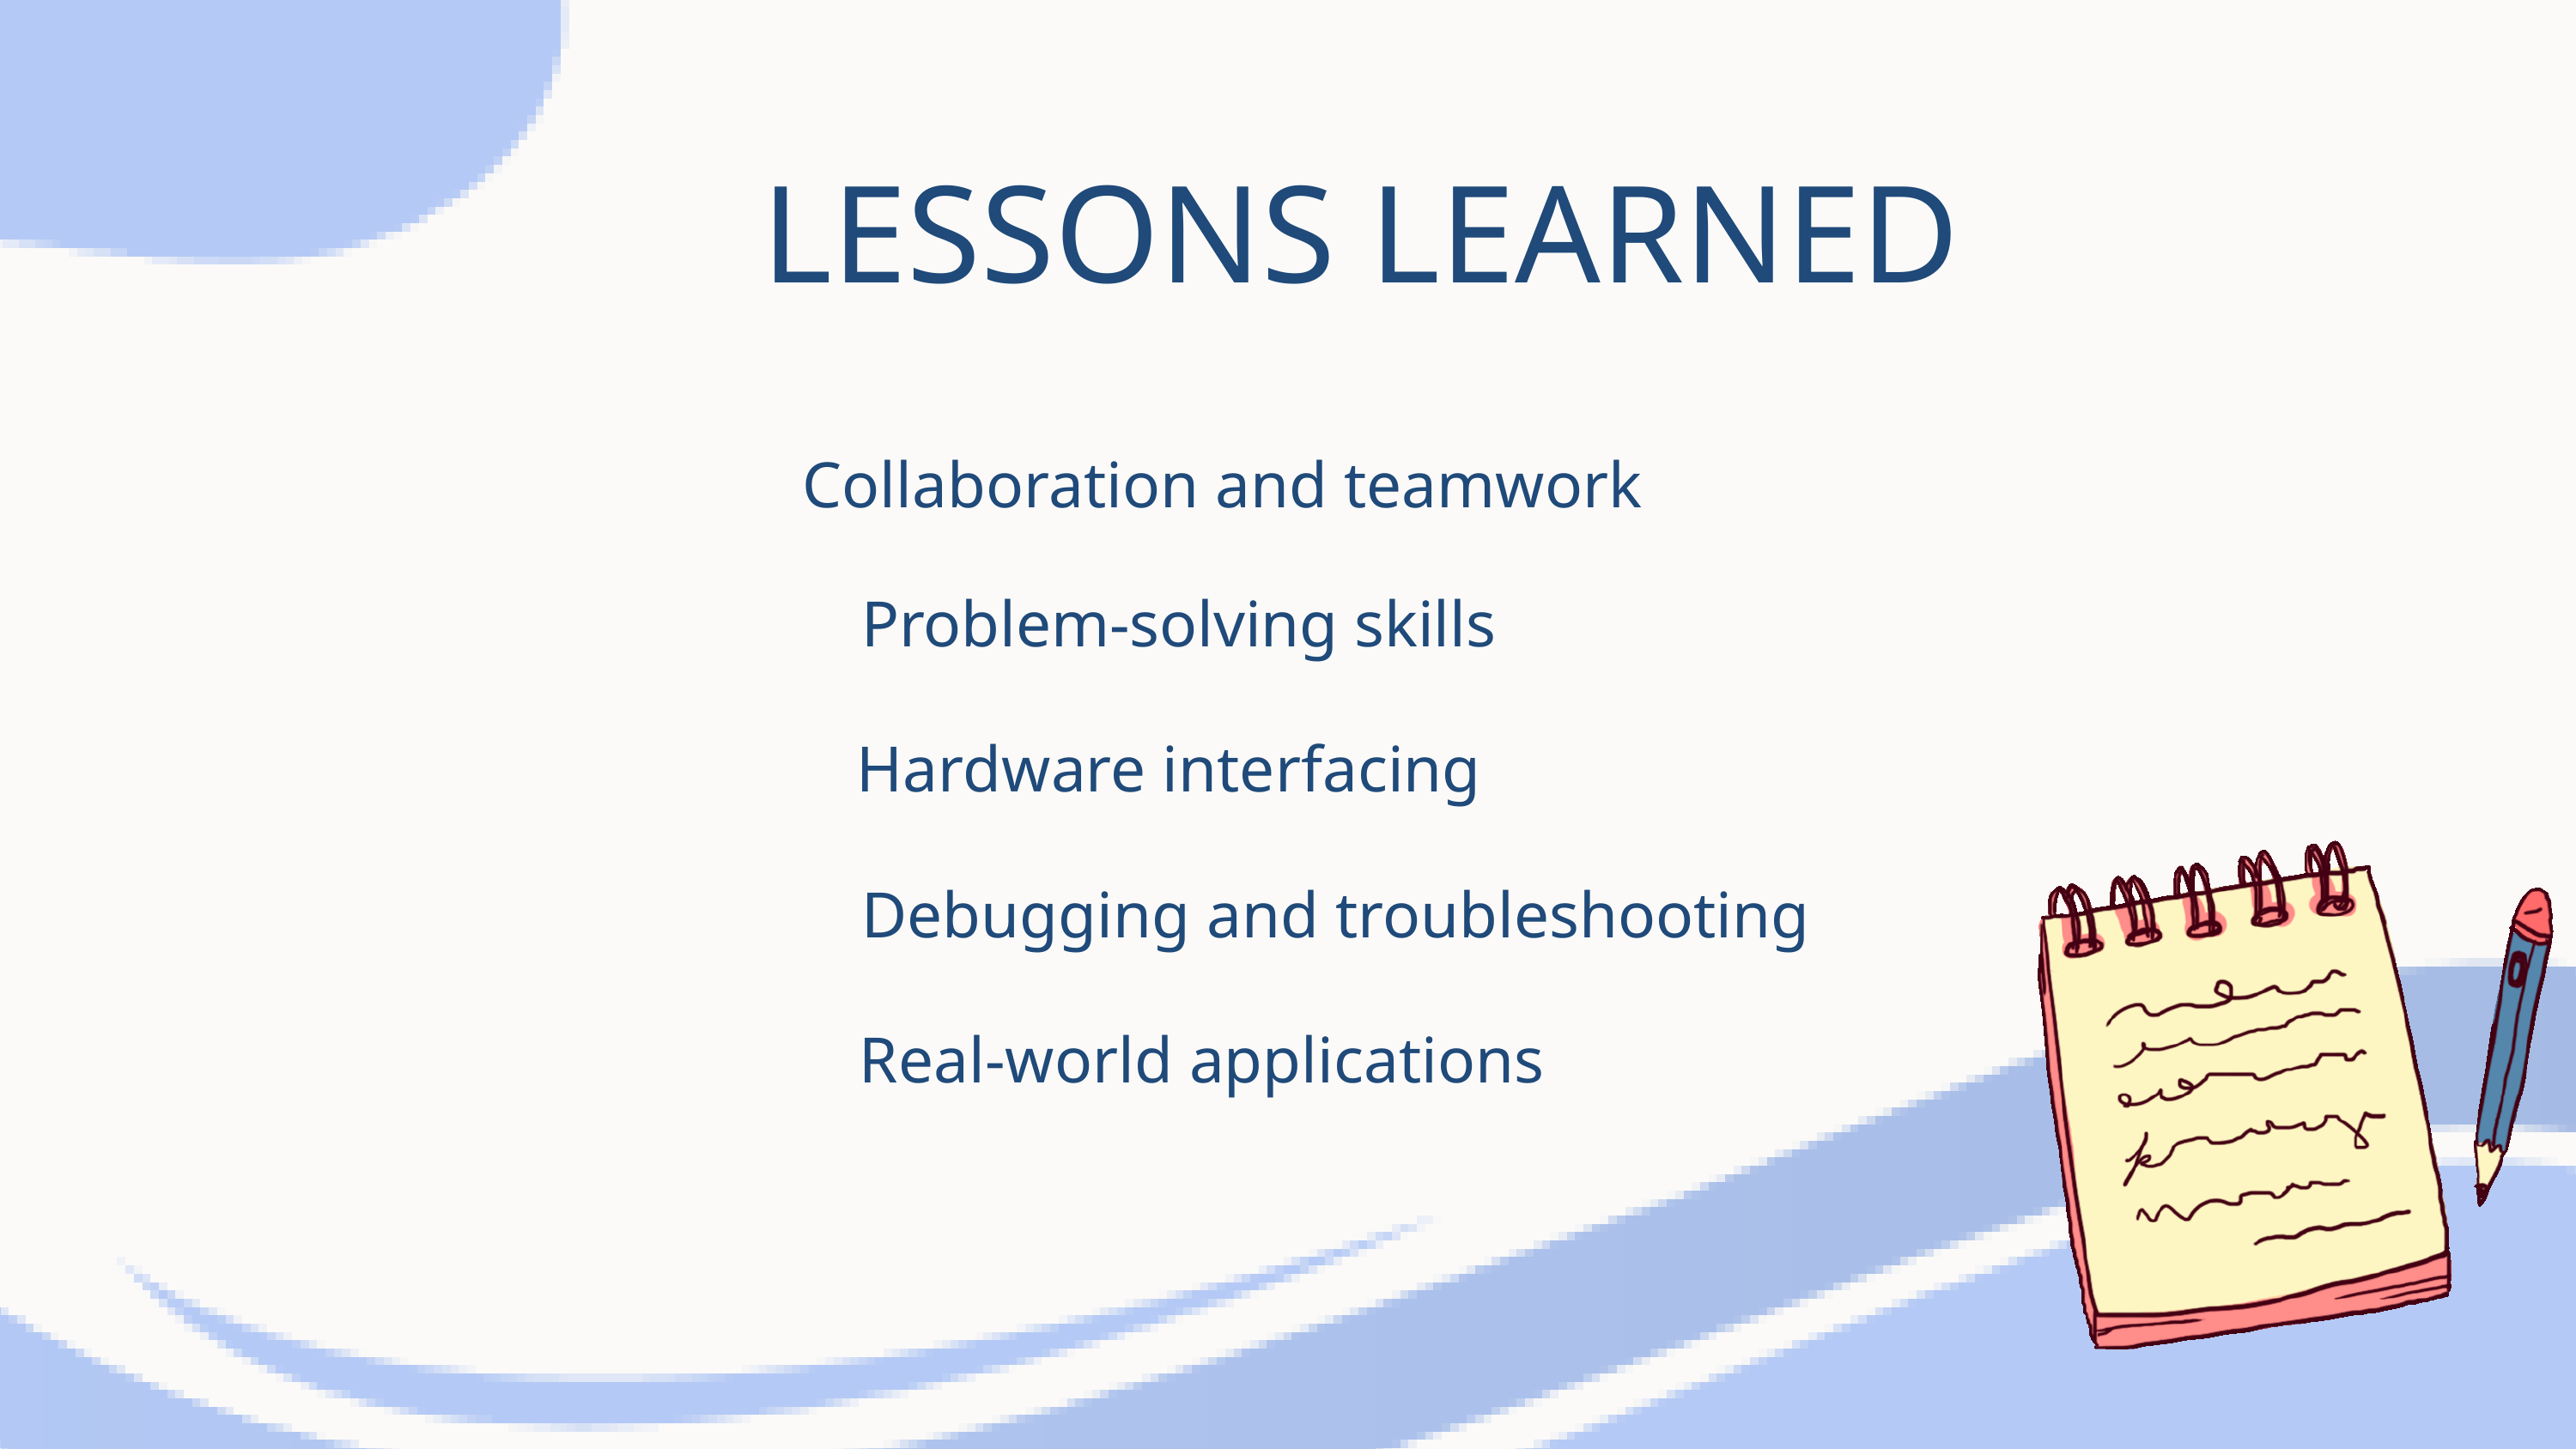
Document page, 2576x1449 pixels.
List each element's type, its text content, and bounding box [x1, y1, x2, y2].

picture [0, 0, 569, 514]
text_box Hardware interfacing [796, 716, 1542, 804]
text_box Debugging and troubleshooting [796, 862, 1876, 948]
picture [0, 840, 2576, 1449]
text_box Collaboration and teamwork [802, 433, 1878, 521]
text_box Problem-solving skills [796, 572, 1578, 659]
text_box LESSONS LEARNED [575, 122, 2158, 311]
